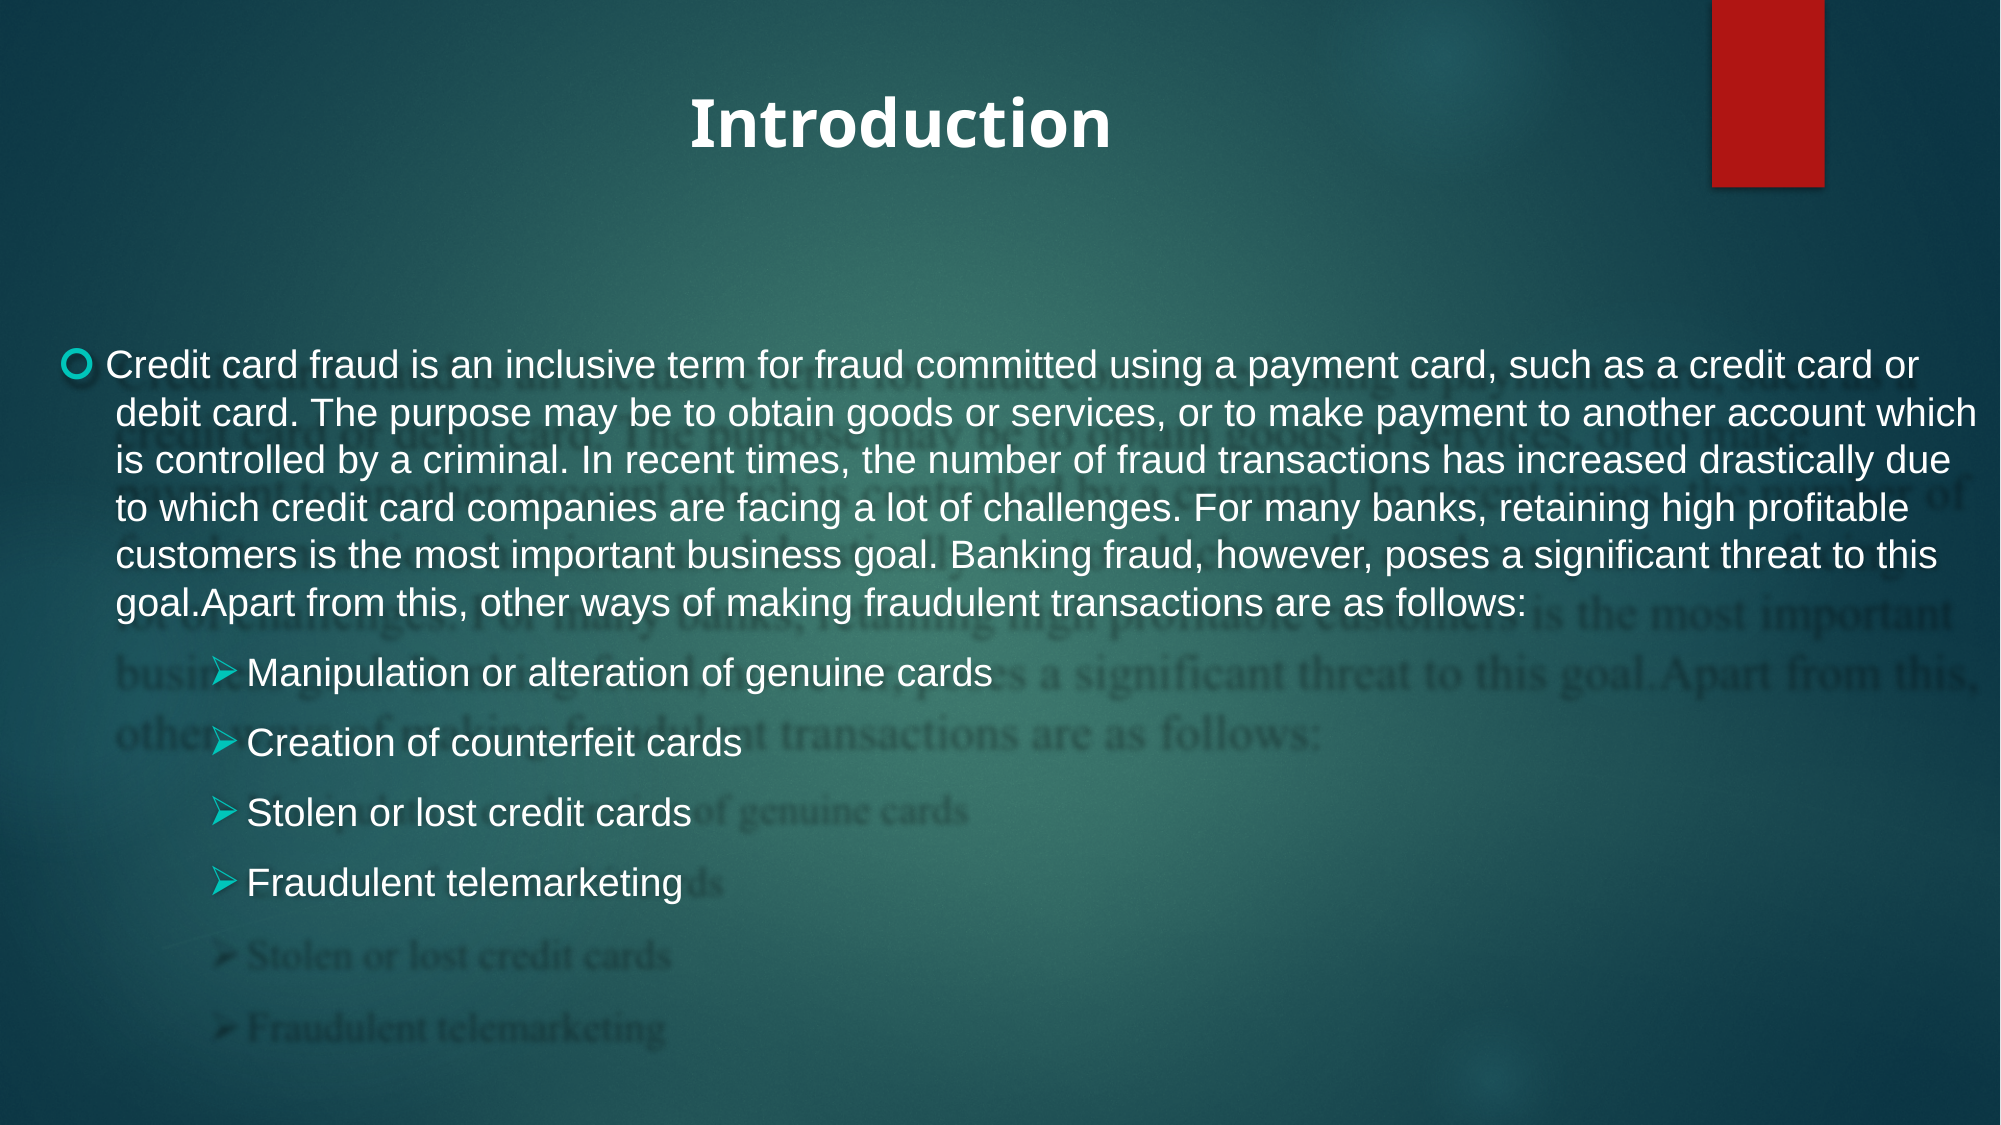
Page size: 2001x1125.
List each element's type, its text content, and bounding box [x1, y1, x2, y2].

picture [0, 0, 2001, 1125]
text_box Introduction [674, 73, 1213, 169]
